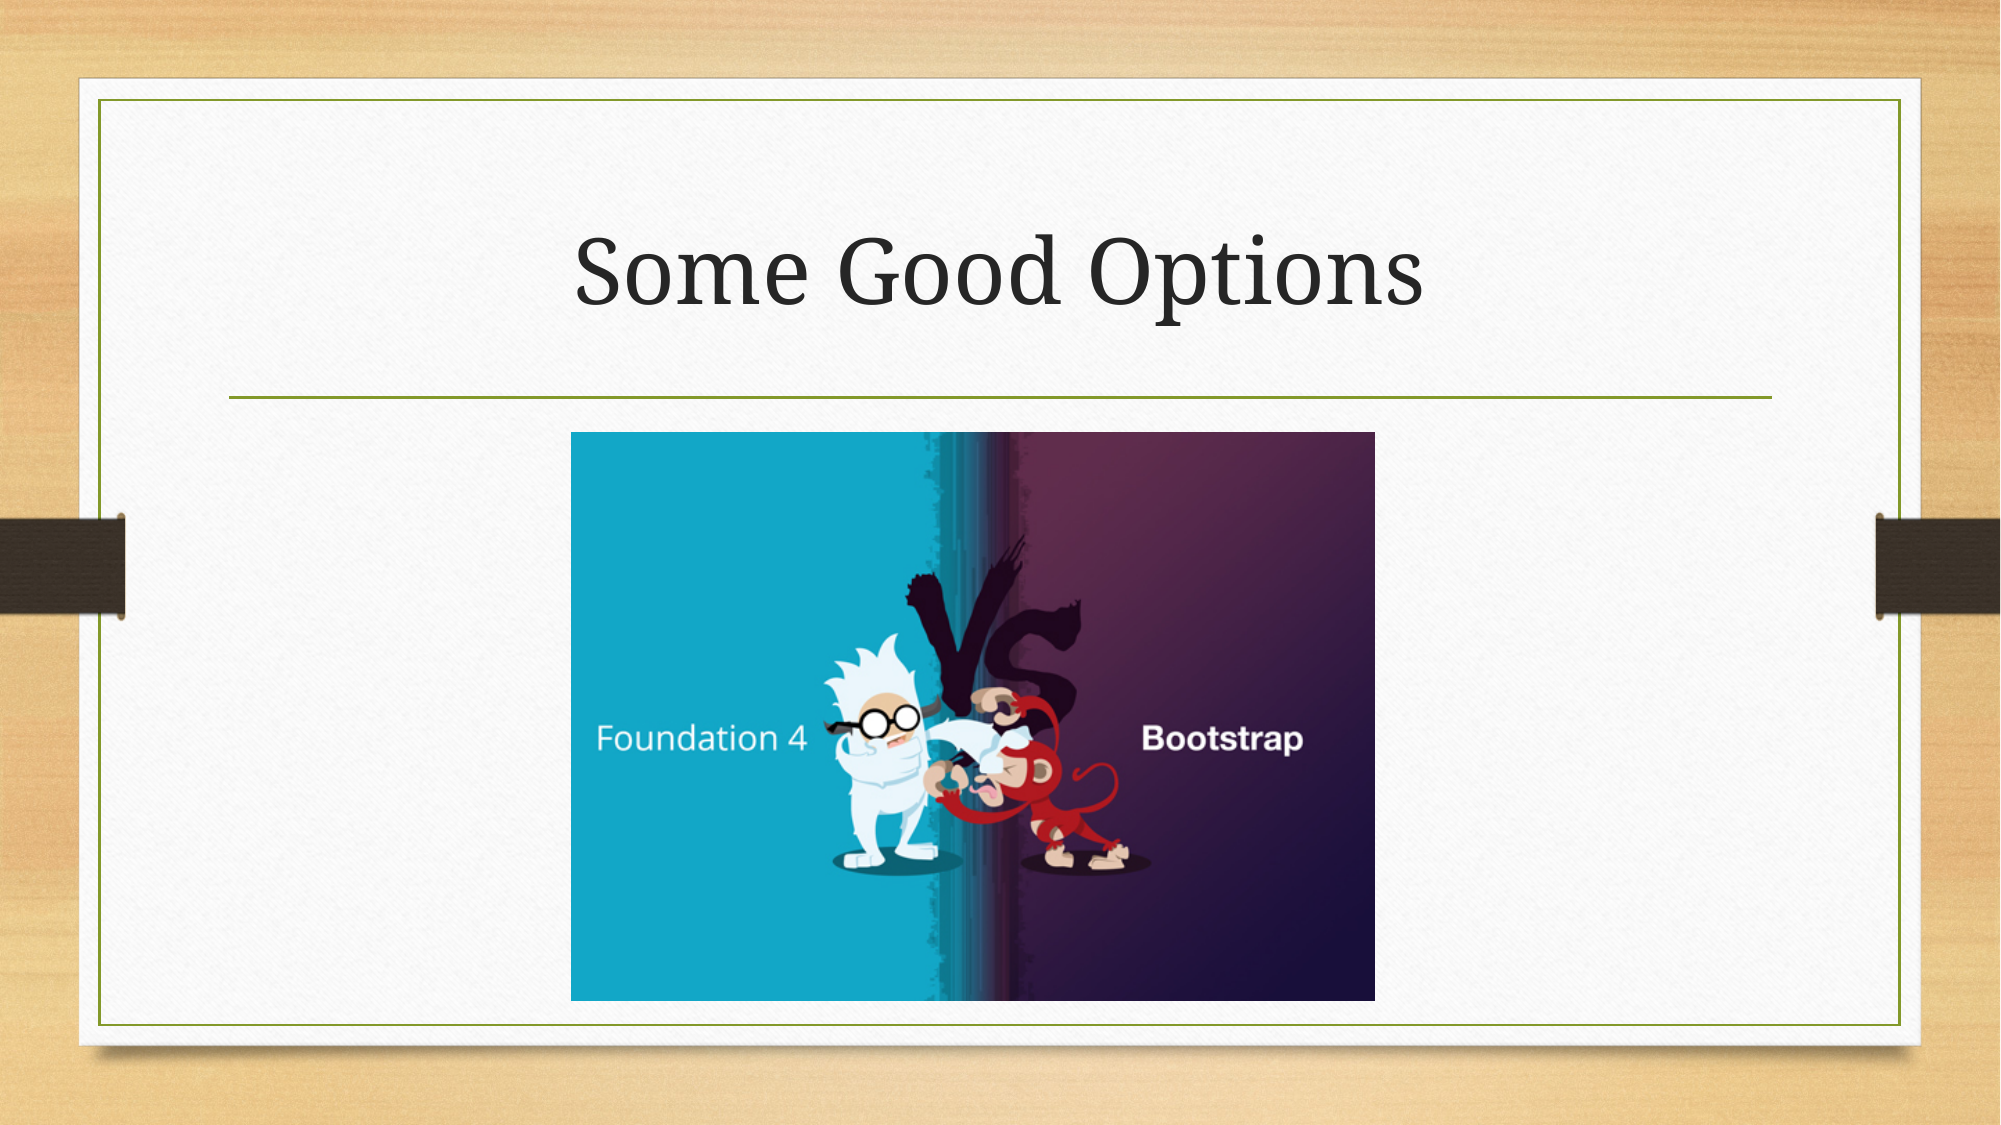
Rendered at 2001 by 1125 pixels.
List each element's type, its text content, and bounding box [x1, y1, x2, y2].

picture [0, 0, 2001, 1125]
title Some Good Options [212, 161, 1788, 375]
